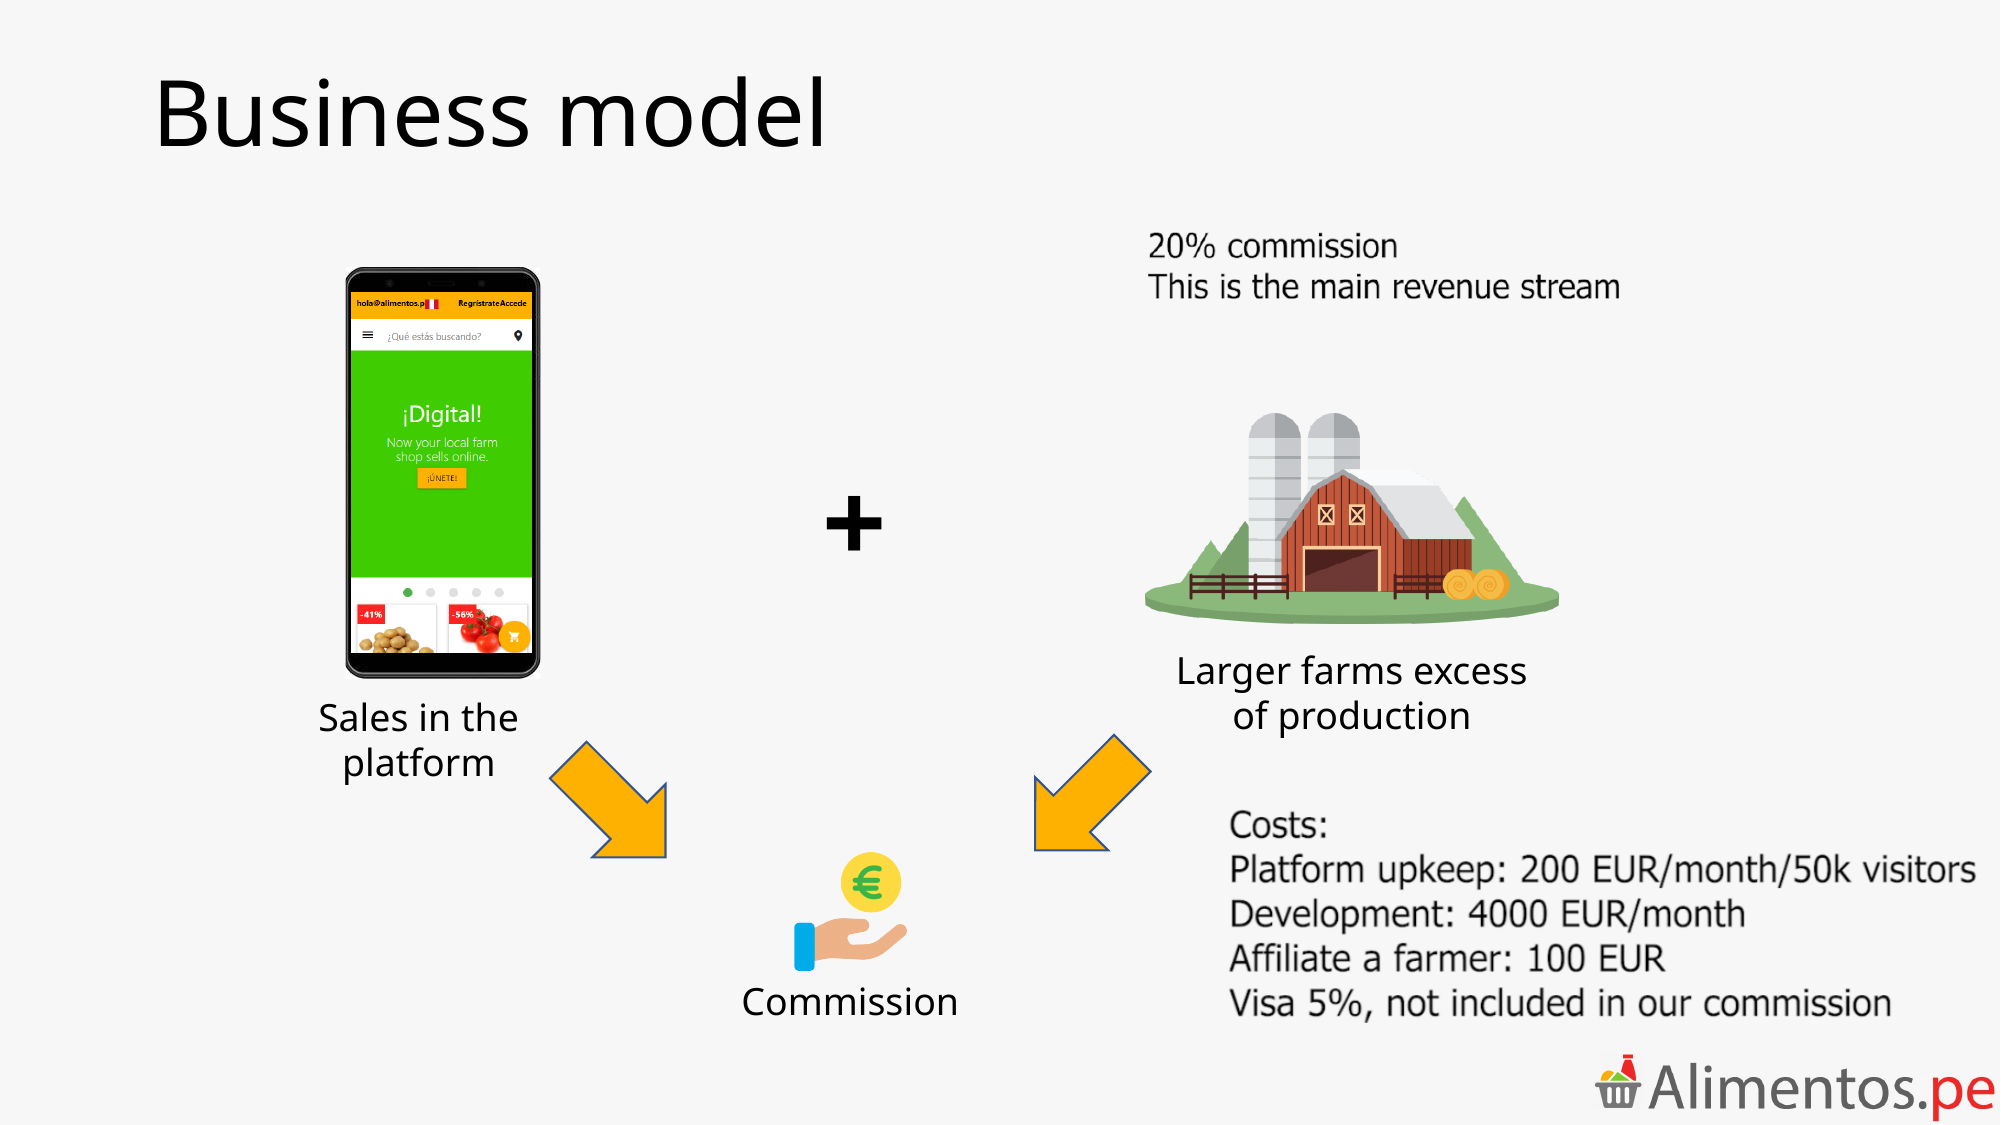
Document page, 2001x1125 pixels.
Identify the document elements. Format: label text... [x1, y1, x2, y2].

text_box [1593, 1054, 2000, 1125]
text_box + [661, 443, 1049, 593]
text_box Sales in the platform [225, 686, 613, 792]
picture [791, 852, 910, 971]
picture [345, 267, 541, 679]
text_box [1034, 733, 1153, 852]
picture [1145, 413, 1559, 625]
text_box Commission [656, 970, 1044, 1031]
picture [1227, 805, 1979, 1024]
text_box [562, 766, 667, 859]
text_box Larger farms excess of production [1158, 640, 1546, 745]
picture [1145, 223, 1623, 308]
text_box Business model [137, 59, 1863, 278]
